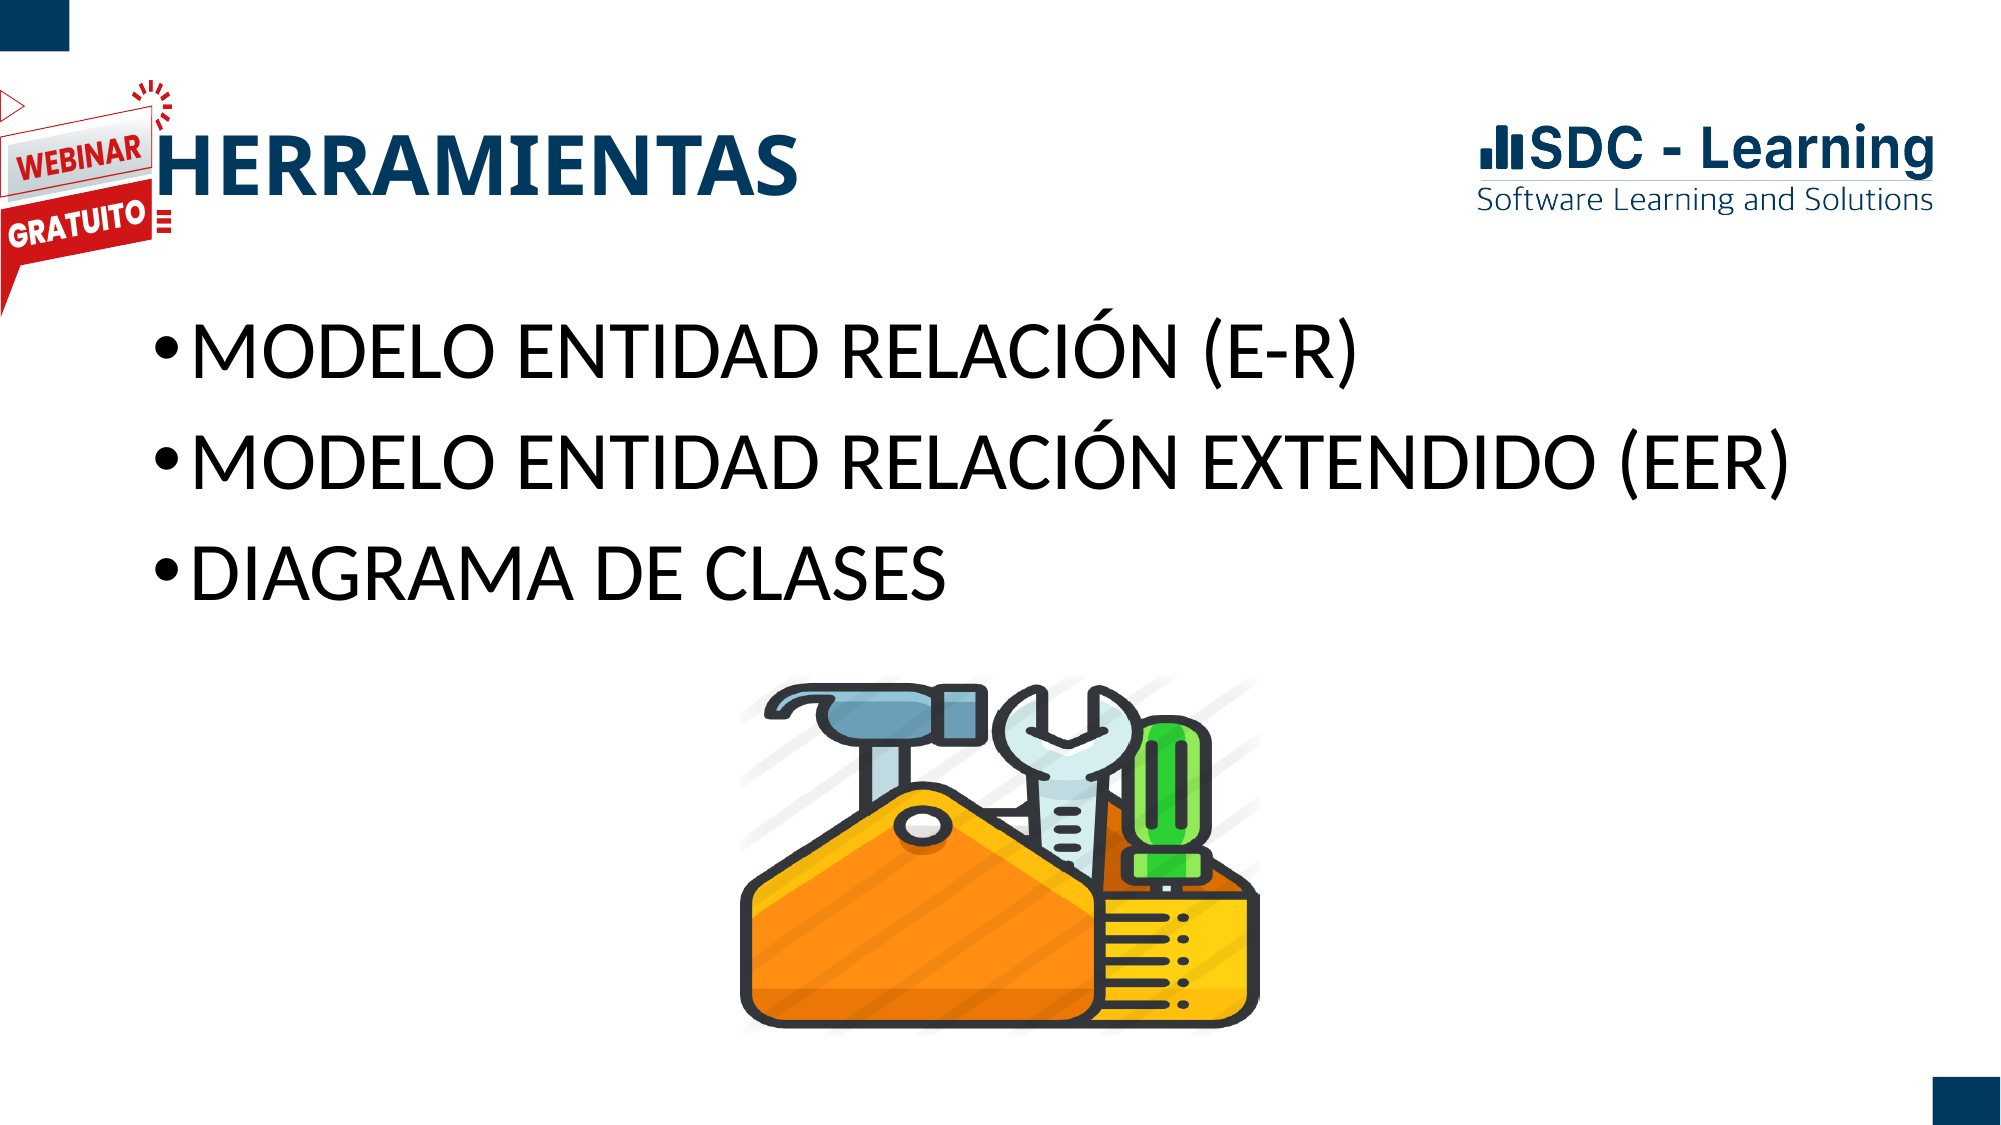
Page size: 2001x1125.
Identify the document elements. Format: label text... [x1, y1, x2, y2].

picture [740, 675, 1260, 1036]
title HERRAMIENTAS [137, 59, 1863, 278]
picture [1863, 123, 1933, 215]
list MODELO ENTIDAD RELACIÓN (E-R) MODELO ENTIDAD RELACIÓN EXTENDIDO (EER) DIAGRAMA DE CLASES [137, 299, 1863, 1014]
picture [0, 80, 172, 318]
